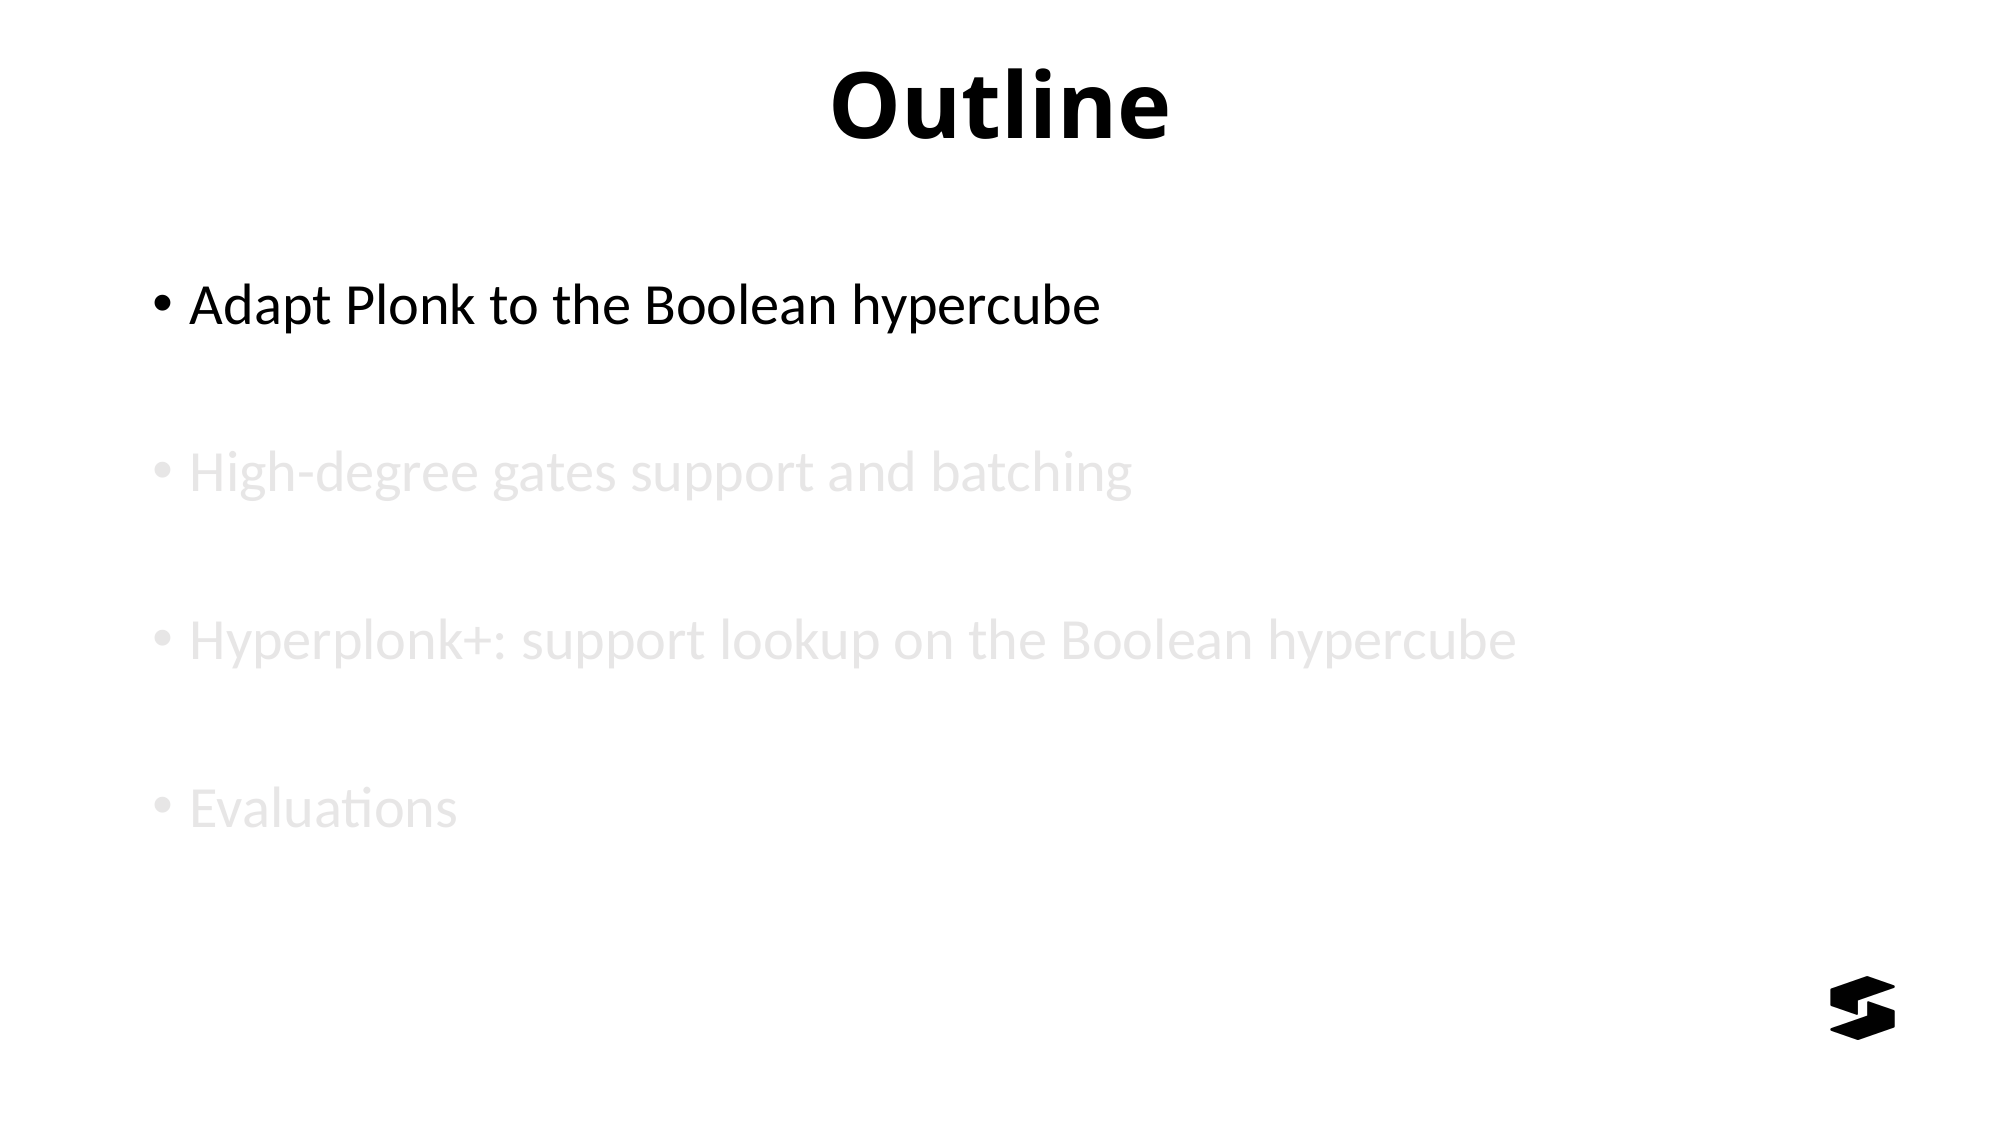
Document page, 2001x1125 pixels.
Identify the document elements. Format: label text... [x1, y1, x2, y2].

title Outline [0, 0, 2000, 218]
picture [1805, 951, 1920, 1065]
list Adapt Plonk to the Boolean hypercube High-degree gates support and batching Hyperplonk+: support lookup on the Boolean hypercube Evaluations [137, 266, 1863, 1063]
